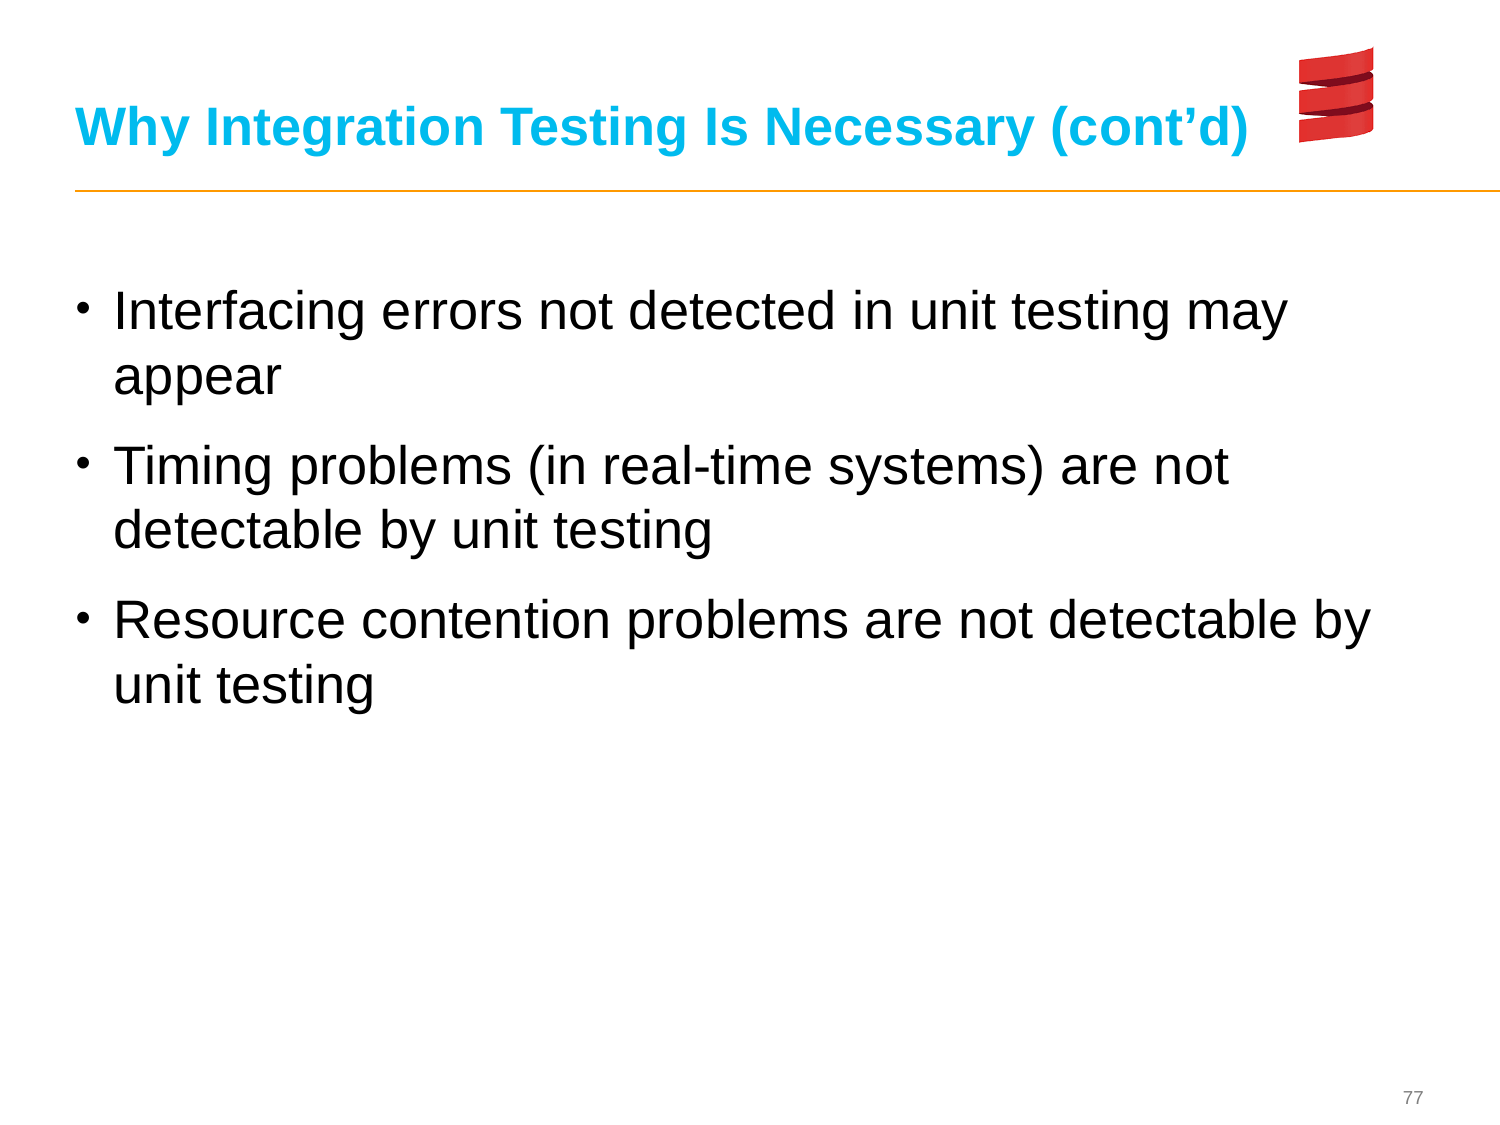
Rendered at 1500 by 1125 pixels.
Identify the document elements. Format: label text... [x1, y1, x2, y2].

list Interfacing errors not detected in unit testing may appear Timing problems (in real-time systems) are not detectable by unit testing Resource contention problems are not detectable by unit testing [75, 275, 1422, 950]
title Why Integration Testing Is Necessary (cont’d) [75, 27, 1422, 157]
